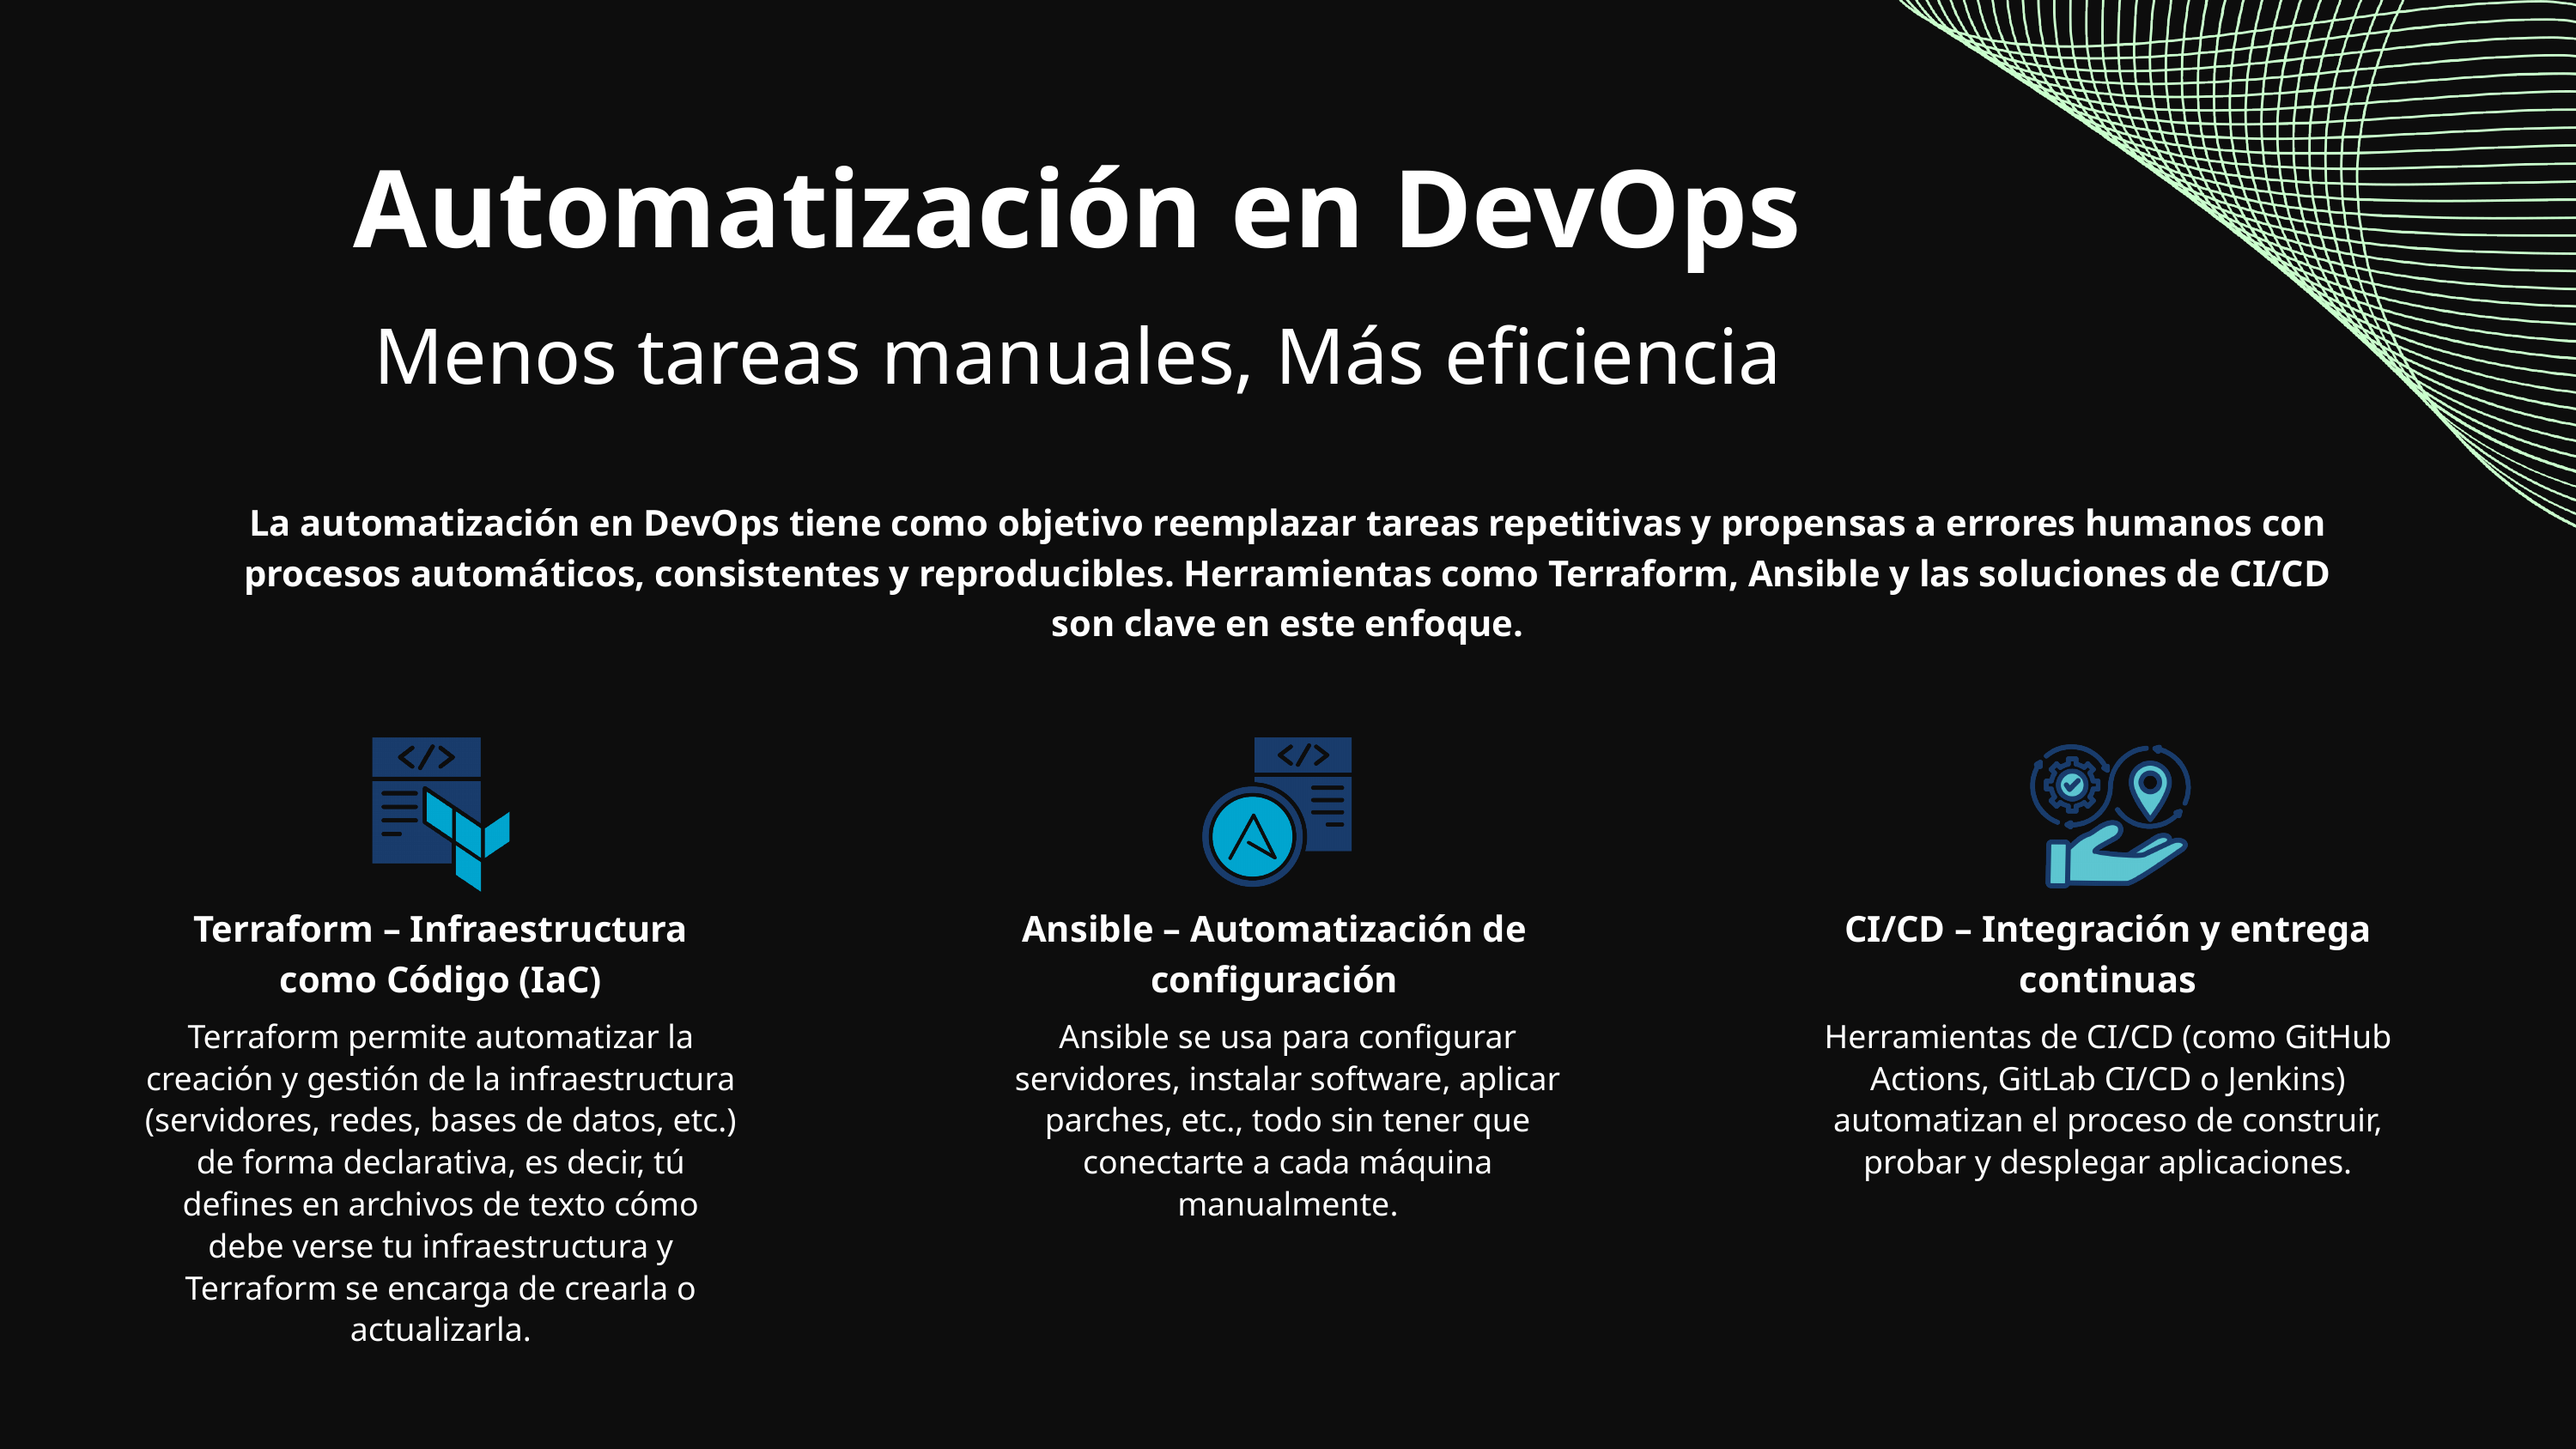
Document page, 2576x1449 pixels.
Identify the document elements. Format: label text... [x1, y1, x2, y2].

text_box Automatización en DevOps Menos tareas manuales, Más eficiencia [294, 119, 1862, 400]
text_box Terraform permite automatizar la creación y gestión de la infraestructura (servidores, redes, bases de datos, etc.) de forma declarativa, es decir, tú defines en archivos de texto cómo debe verse tu infraestructura y Terraform se encarga de crearla o actualizarla. [144, 1013, 738, 1349]
text_box Ansible se usa para configurar servidores, instalar software, aplicar parches, etc., todo sin tener que conectarte a cada máquina manualmente. [992, 1013, 1584, 1223]
text_box La automatización en DevOps tiene como objetivo reemplazar tareas repetitivas y propensas a errores humanos con procesos automáticos, consistentes y reproducibles. Herramientas como Terraform, Ansible y las soluciones de CI/CD son clave en este enfoque. [234, 493, 2342, 694]
text_box CI/CD – Integración y entrega continuas [1812, 899, 2404, 1000]
text_box Herramientas de CI/CD (como GitHub Actions, GitLab CI/CD o Jenkins) automatizan el proceso de construir, probar y desplegar aplicaciones. [1812, 1013, 2404, 1181]
text_box [2023, 737, 2197, 888]
text_box [372, 737, 510, 892]
text_box Ansible – Automatización de configuración [978, 899, 1571, 1000]
text_box Terraform – Infraestructura como Código (IaC) [144, 899, 738, 1000]
text_box [1197, 737, 1352, 892]
text_box [1862, 0, 2576, 561]
